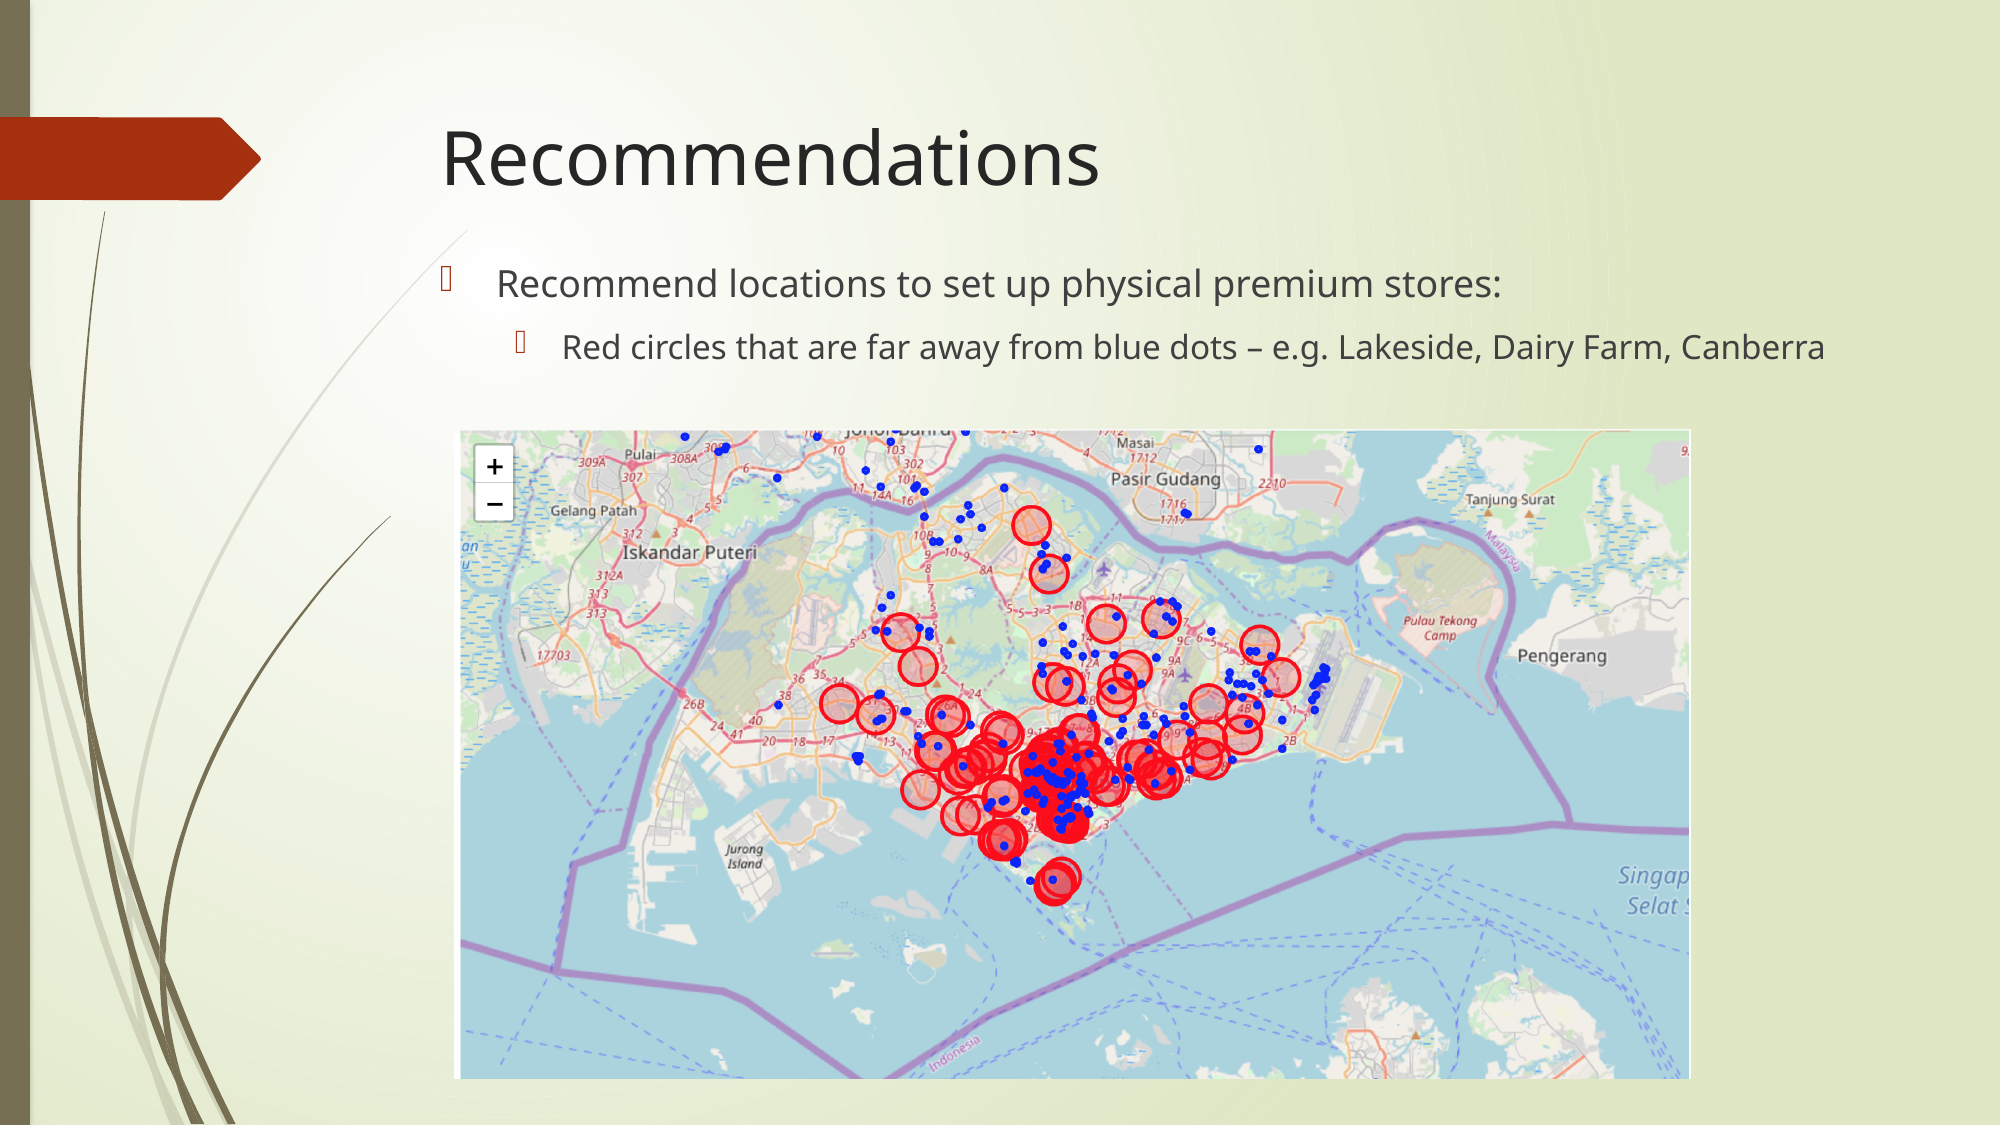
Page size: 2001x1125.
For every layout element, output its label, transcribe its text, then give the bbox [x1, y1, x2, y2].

picture [454, 429, 1691, 1079]
list Recommend locations to set up physical premium stores: Red circles that are far away from blue dots – e.g. Lakeside, Dairy Farm, Canberra [424, 252, 1888, 873]
title Recommendations [425, 102, 1888, 252]
